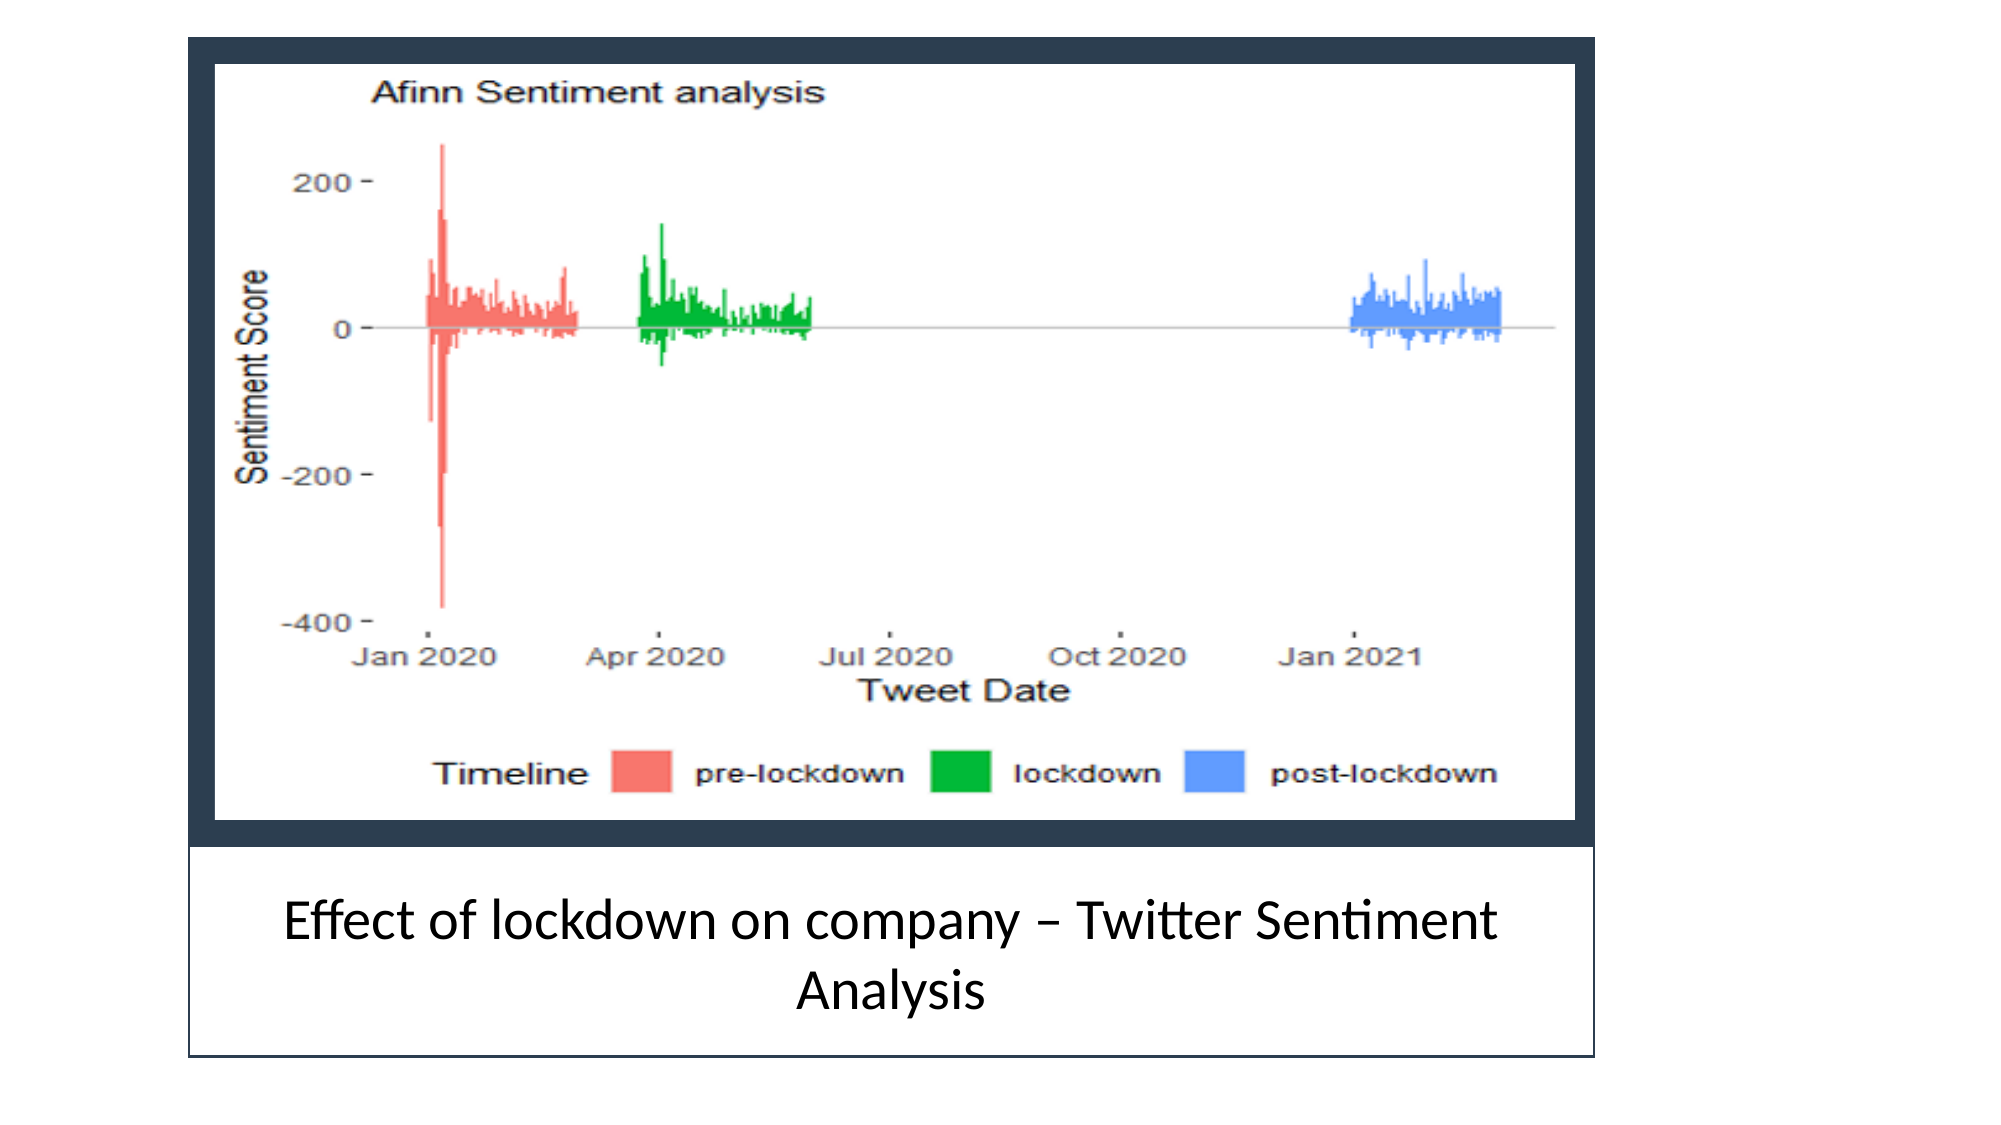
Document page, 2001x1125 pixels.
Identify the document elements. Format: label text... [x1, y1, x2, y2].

picture [214, 64, 1575, 820]
text_box Effect of lockdown on company – Twitter Sentiment Analysis [188, 846, 1595, 1058]
text_box [188, 37, 1595, 846]
